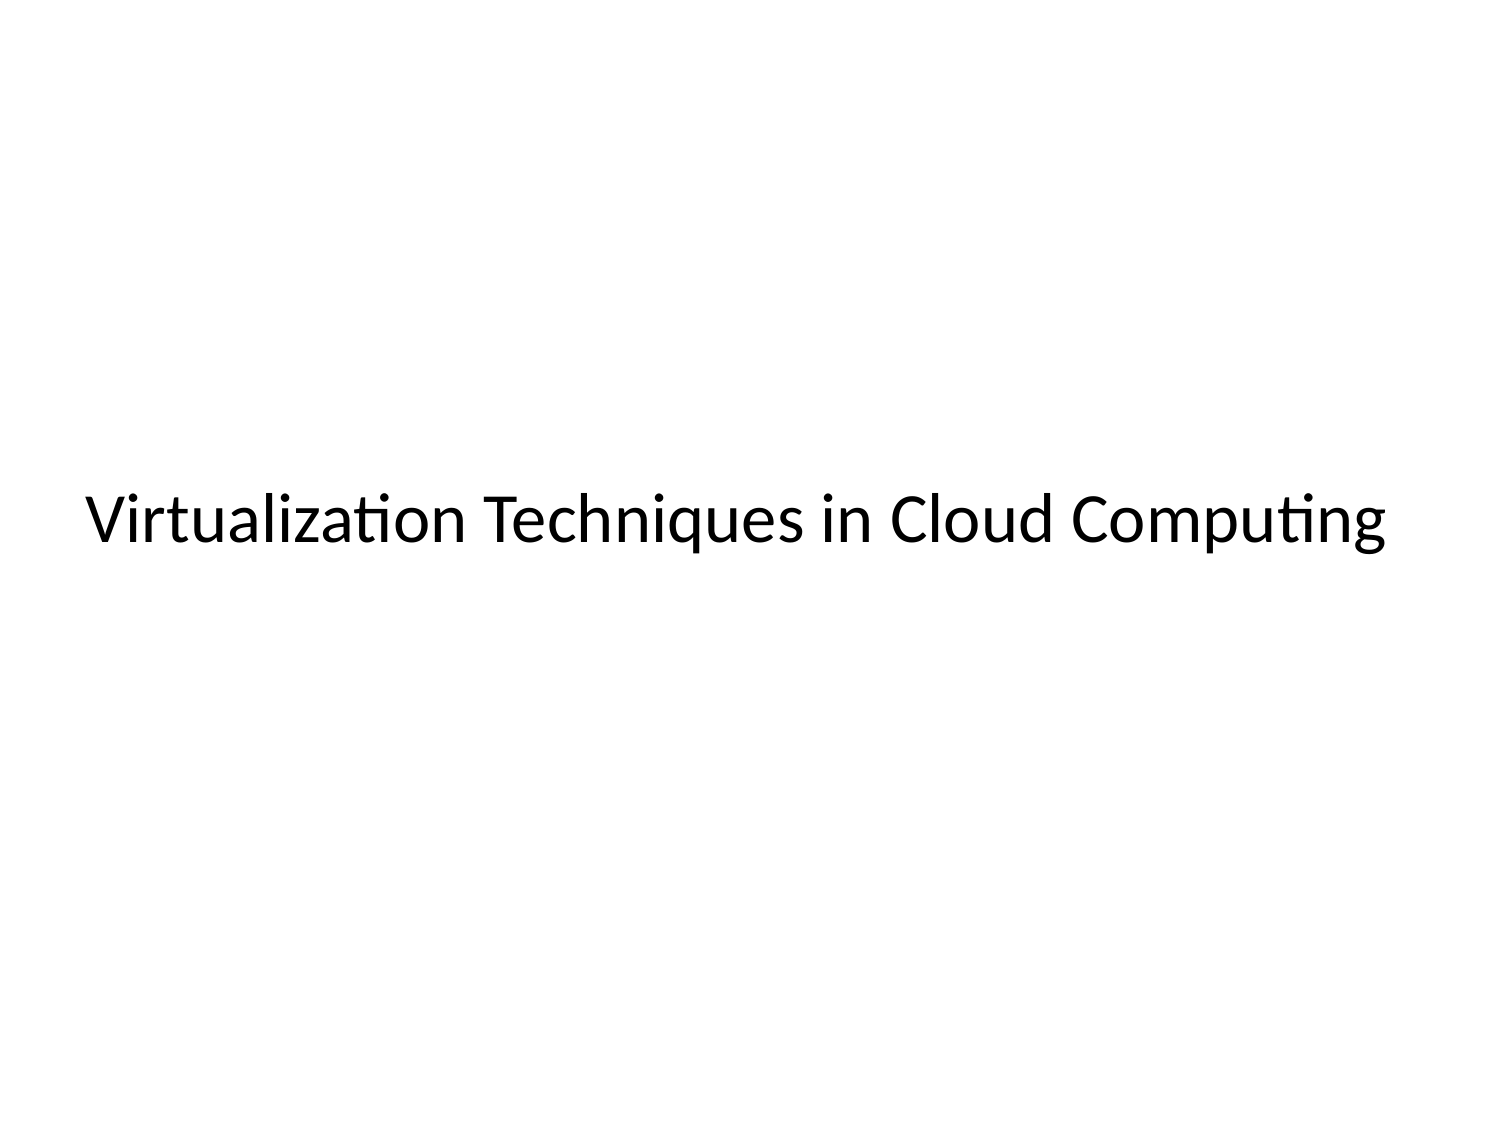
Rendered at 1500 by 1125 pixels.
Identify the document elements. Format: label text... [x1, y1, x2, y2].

title Virtualization Techniques in Cloud Computing [62, 462, 1413, 650]
